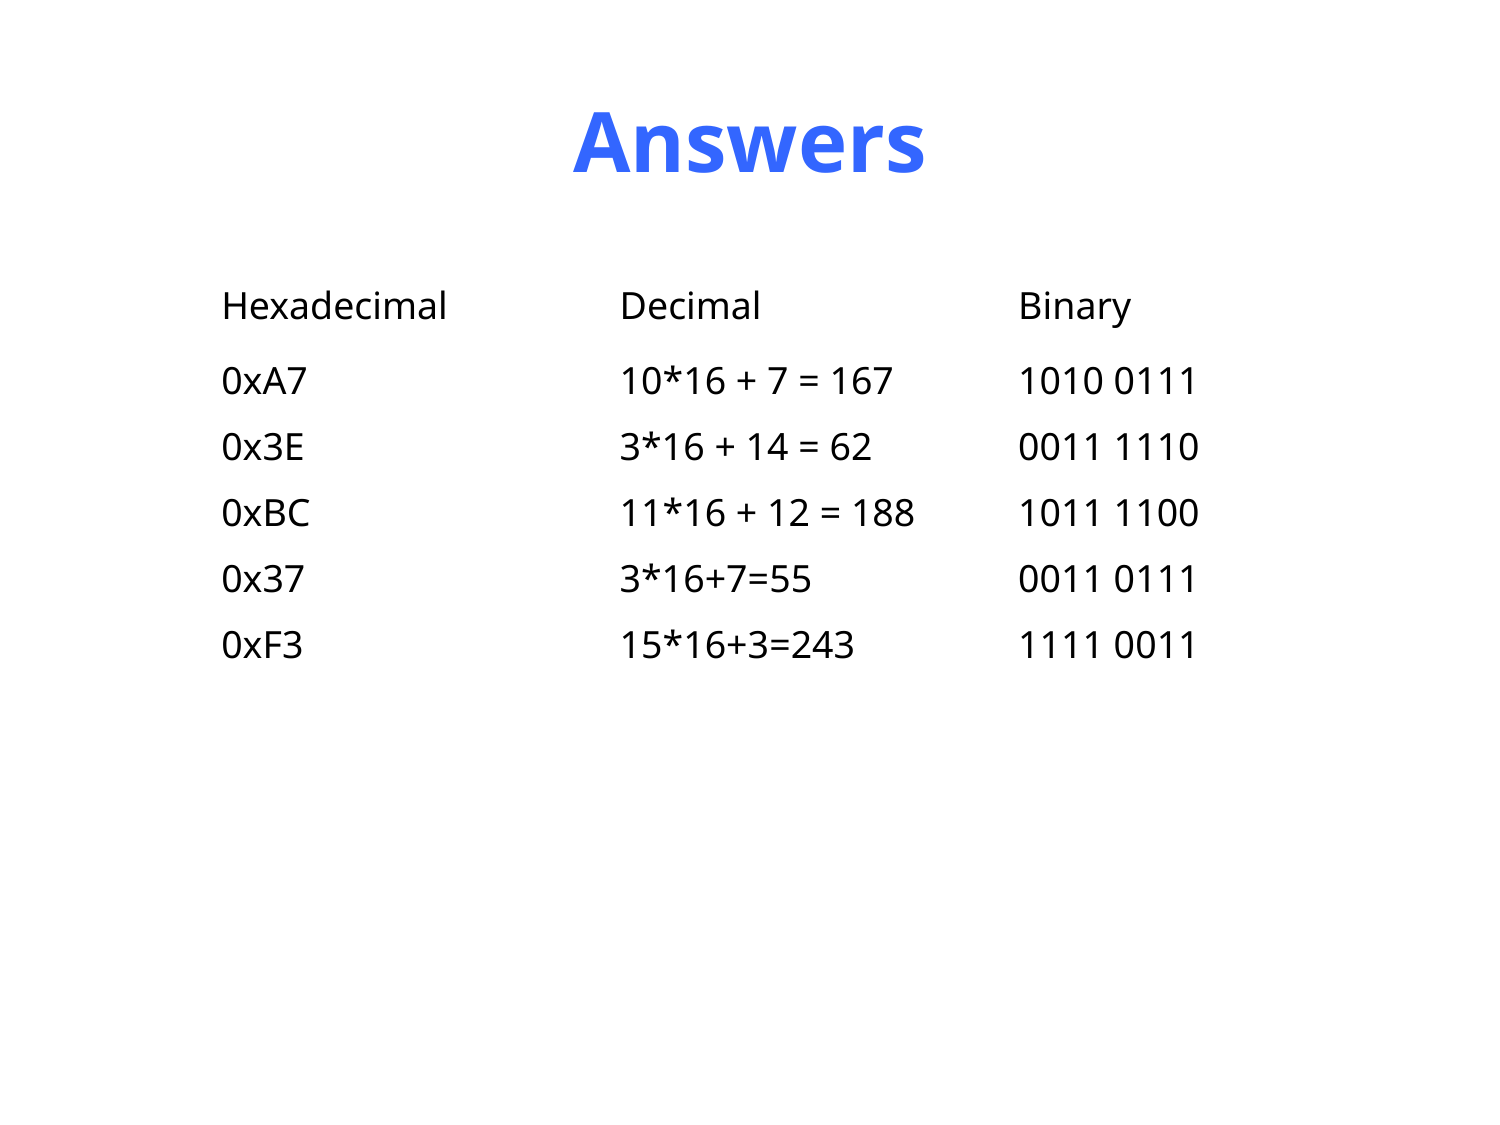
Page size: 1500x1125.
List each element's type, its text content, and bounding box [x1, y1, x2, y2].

table_cell 3*16 + 14 = 62 [605, 413, 1003, 479]
table_cell 1011 1100 [1003, 479, 1402, 545]
table_cell 11*16 + 12 = 188 [605, 479, 1003, 545]
table_cell 0011 0111 [1003, 545, 1402, 611]
table_header Decimal [605, 272, 1003, 347]
table_cell 15*16+3=243 [605, 611, 1003, 677]
title Answers [75, 45, 1425, 233]
table_cell 3*16+7=55 [605, 545, 1003, 611]
table_cell 0xBC [206, 479, 605, 545]
table_cell 0xA7 [206, 347, 605, 413]
table_cell 0xF3 [206, 611, 605, 677]
table_cell 1010 0111 [1003, 347, 1402, 413]
table_cell 1111 0011 [1003, 611, 1402, 677]
table_cell 10*16 + 7 = 167 [605, 347, 1003, 413]
table_header Binary [1003, 272, 1402, 347]
table_cell 0x3E [206, 413, 605, 479]
table_cell 0x37 [206, 545, 605, 611]
table_cell 0011 1110 [1003, 413, 1402, 479]
table_header Hexadecimal [206, 272, 605, 347]
